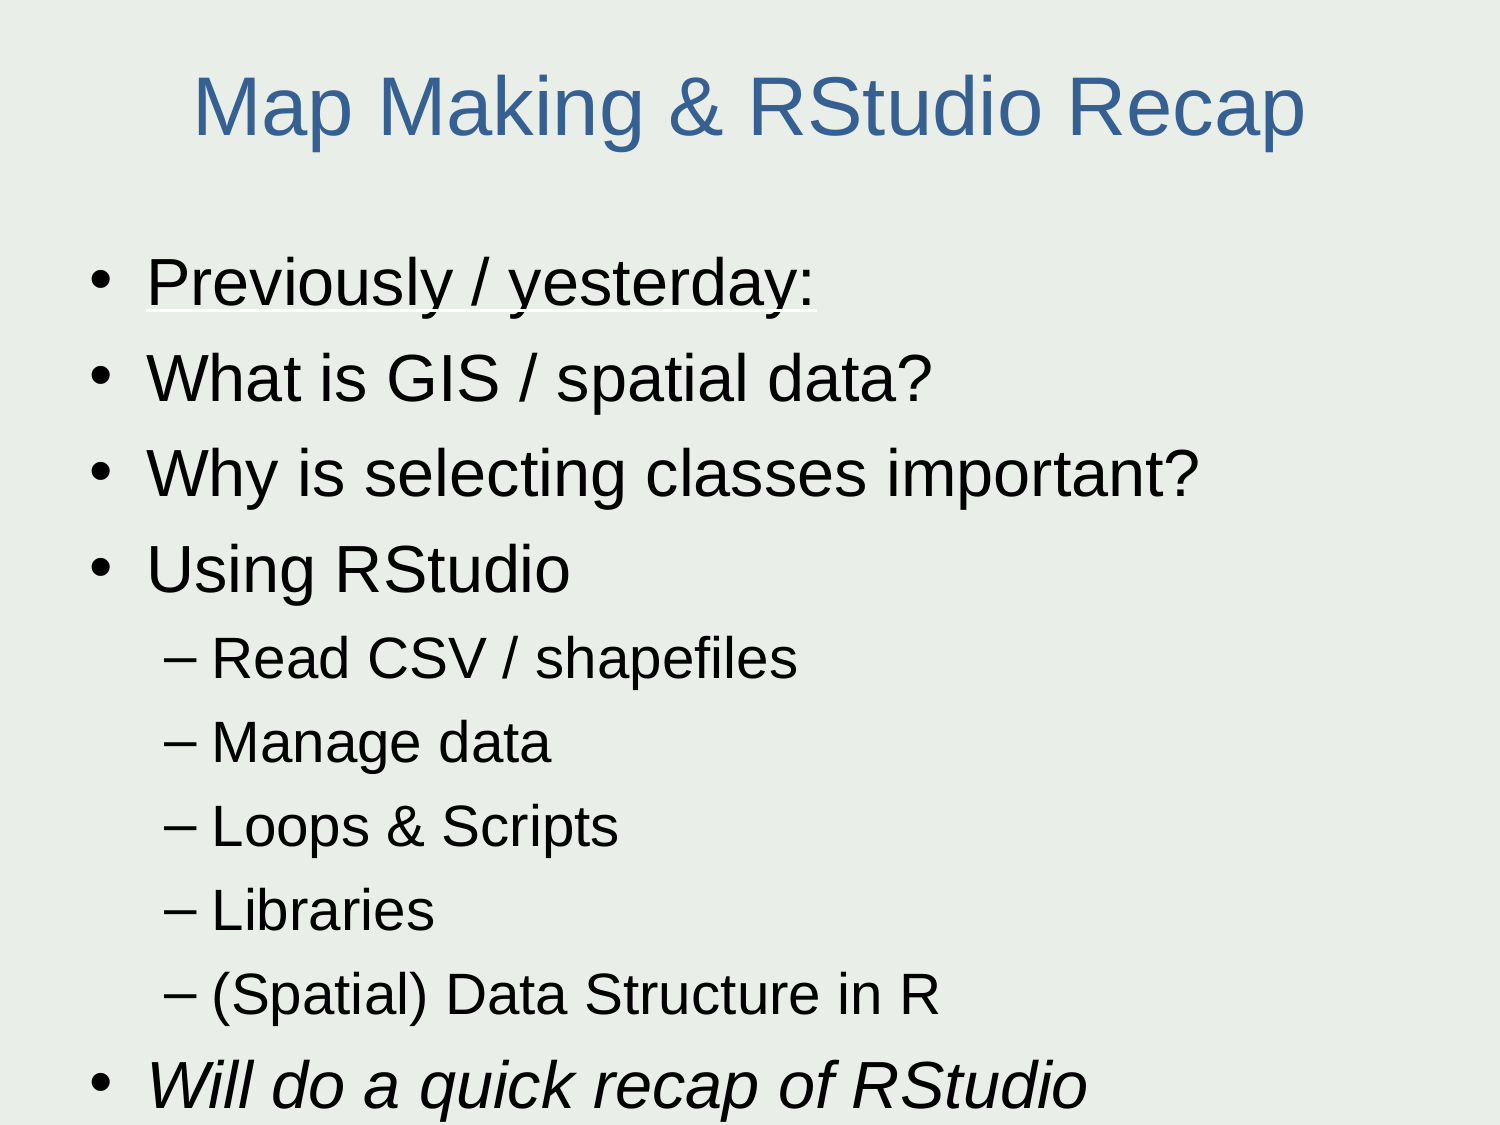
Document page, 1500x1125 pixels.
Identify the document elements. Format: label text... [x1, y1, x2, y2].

text_box Previously / yesterday: What is GIS / spatial data? Why is selecting classes important? Using RStudio Read CSV / shapefiles Manage data Loops & Scripts Libraries (Spatial) Data Structure in R Will do a quick recap of RStudio [74, 215, 1425, 1005]
text_box Map Making & RStudio Recap [74, 45, 1425, 215]
text_box [1055, 1041, 1086, 1102]
